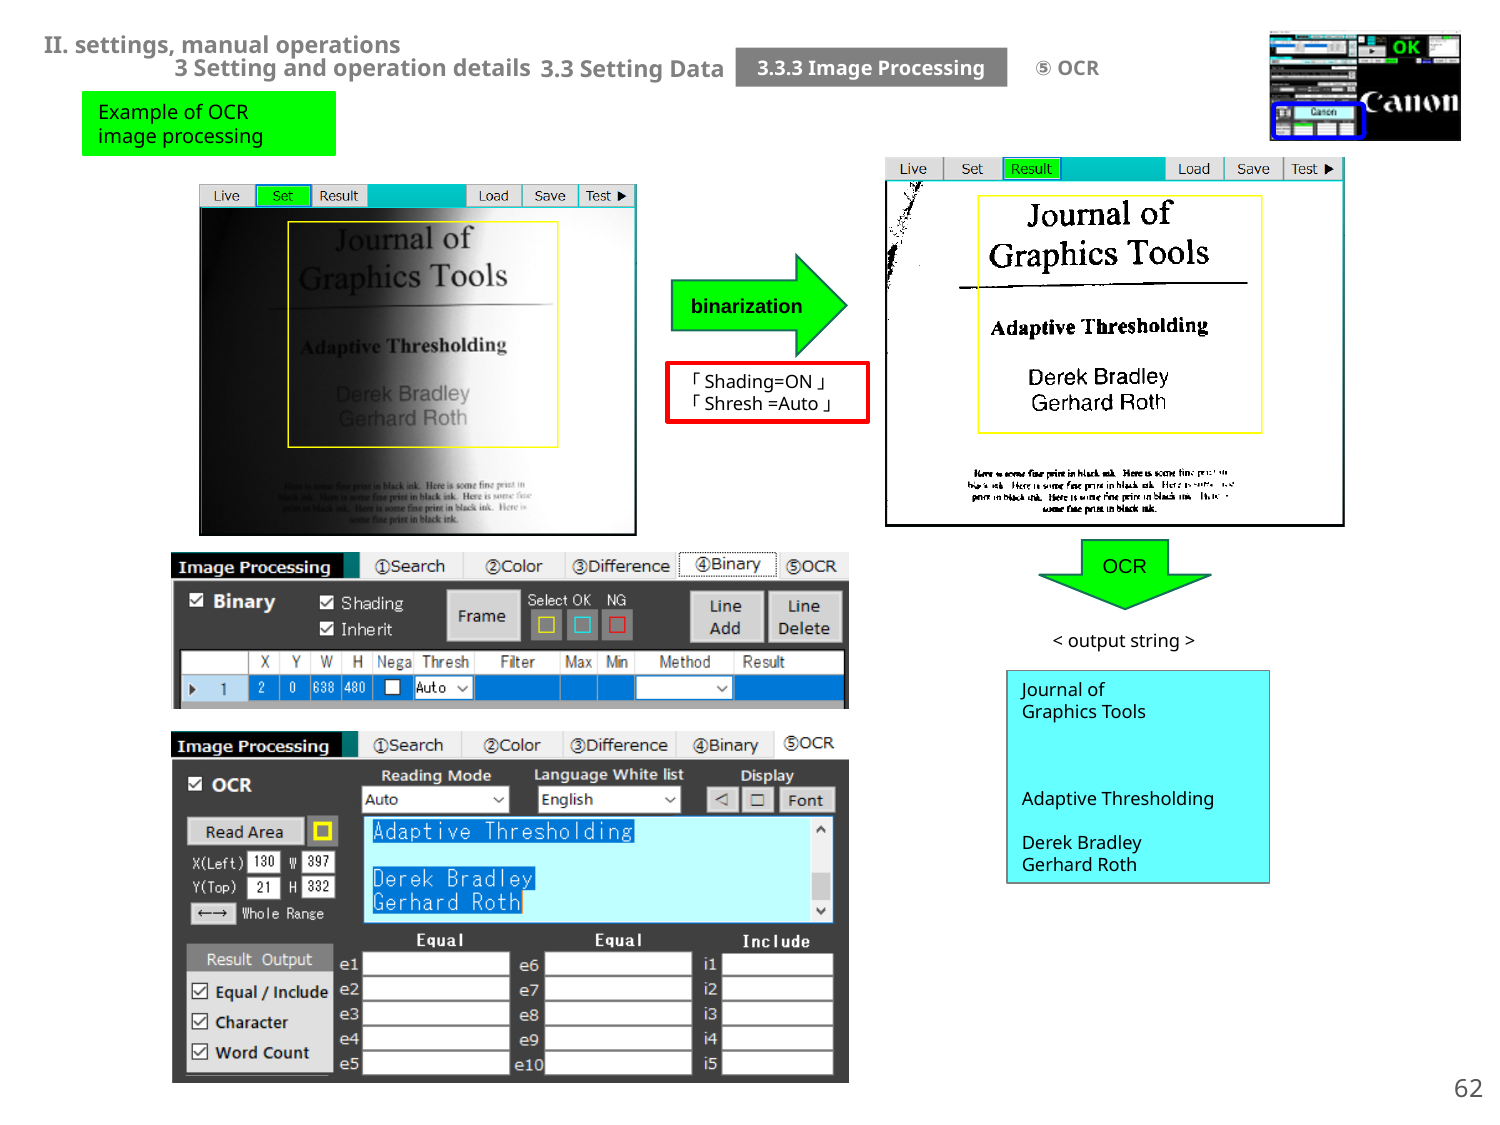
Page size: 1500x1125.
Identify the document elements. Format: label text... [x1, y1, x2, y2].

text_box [171, 731, 849, 1083]
picture [171, 552, 849, 709]
text_box 3.3 Setting Data [528, 42, 728, 92]
text_box Journal of Graphics Tools Adaptive Thresholding Derek Bradley Gerhard Roth [1007, 670, 1270, 883]
text_box 3 Setting and operation details [162, 66, 411, 87]
text_box Example of OCR image processing [83, 92, 336, 155]
text_box binarization [670, 252, 849, 358]
text_box 「Shading=ON」 「Shresh =Auto」 [667, 362, 868, 422]
text_box II. settings, manual operations [29, 8, 467, 66]
picture [199, 184, 637, 536]
text_box OCR [1038, 539, 1212, 611]
text_box [1272, 102, 1366, 139]
picture [1269, 30, 1461, 141]
picture [885, 157, 1345, 527]
text_box < output string > [1037, 622, 1239, 659]
text_box ⑤ OCR [1020, 48, 1115, 87]
text_box 3.3.3 Image Processing [735, 47, 1008, 87]
